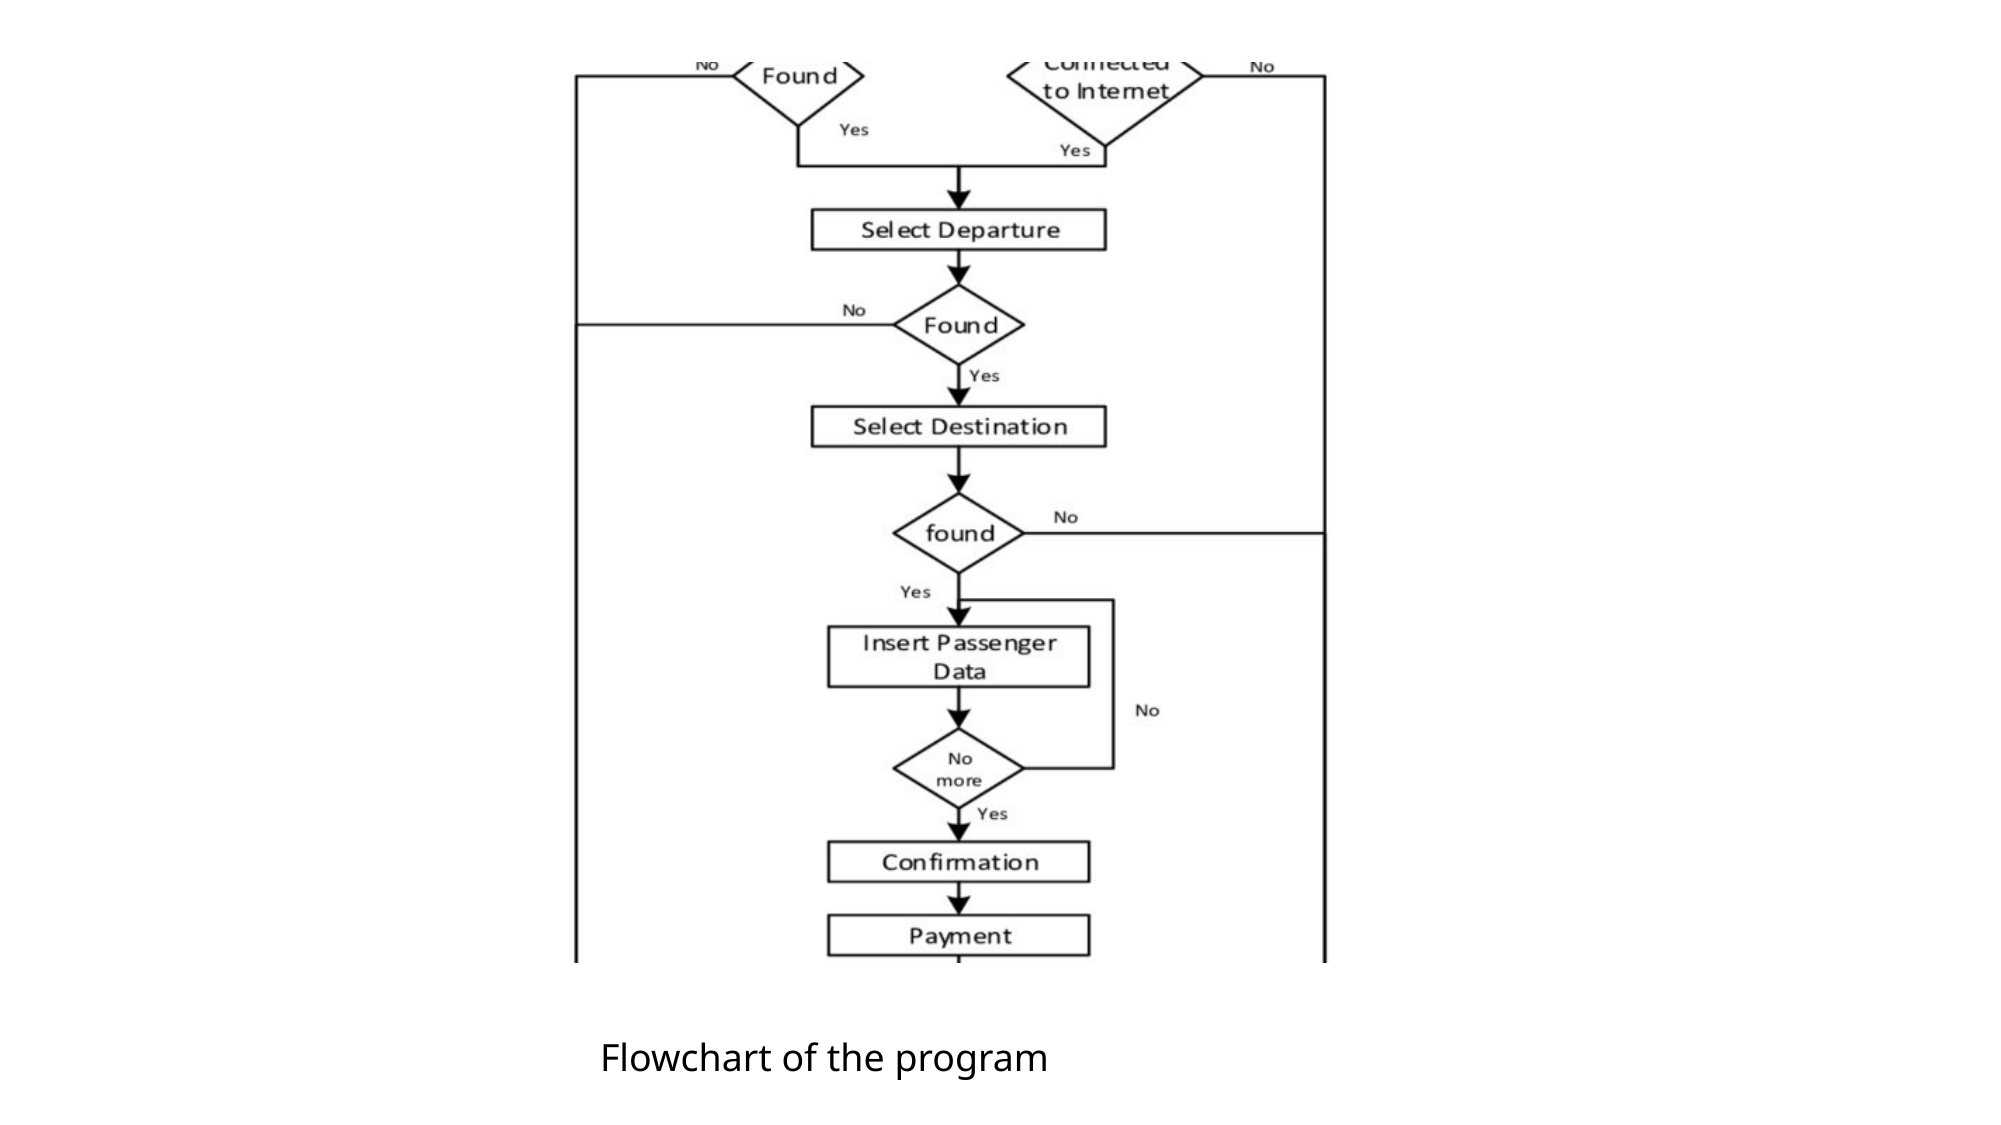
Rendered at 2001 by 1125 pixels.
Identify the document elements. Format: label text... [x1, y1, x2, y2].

picture [499, 62, 1400, 963]
text_box Flowchart of the program [585, 1027, 1334, 1087]
